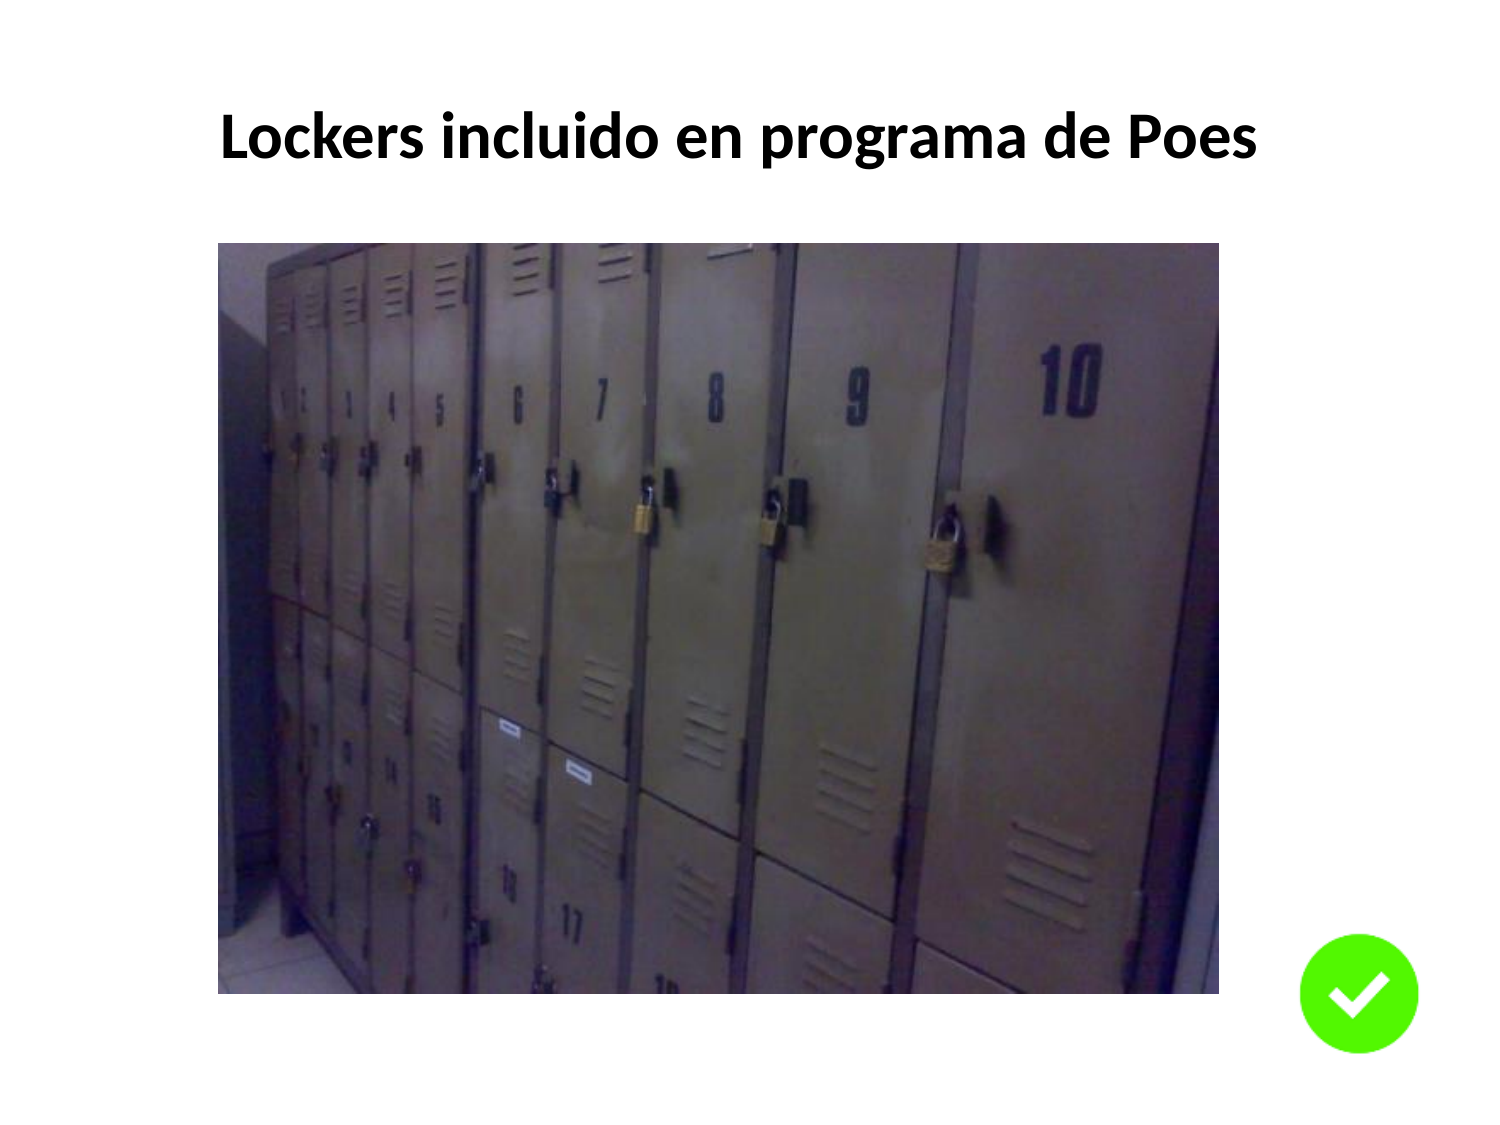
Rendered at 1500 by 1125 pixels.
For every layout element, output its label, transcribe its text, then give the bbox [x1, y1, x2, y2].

picture [218, 243, 1219, 994]
title Lockers incluido en programa de Poes [100, 66, 1395, 209]
picture [1269, 928, 1450, 1060]
